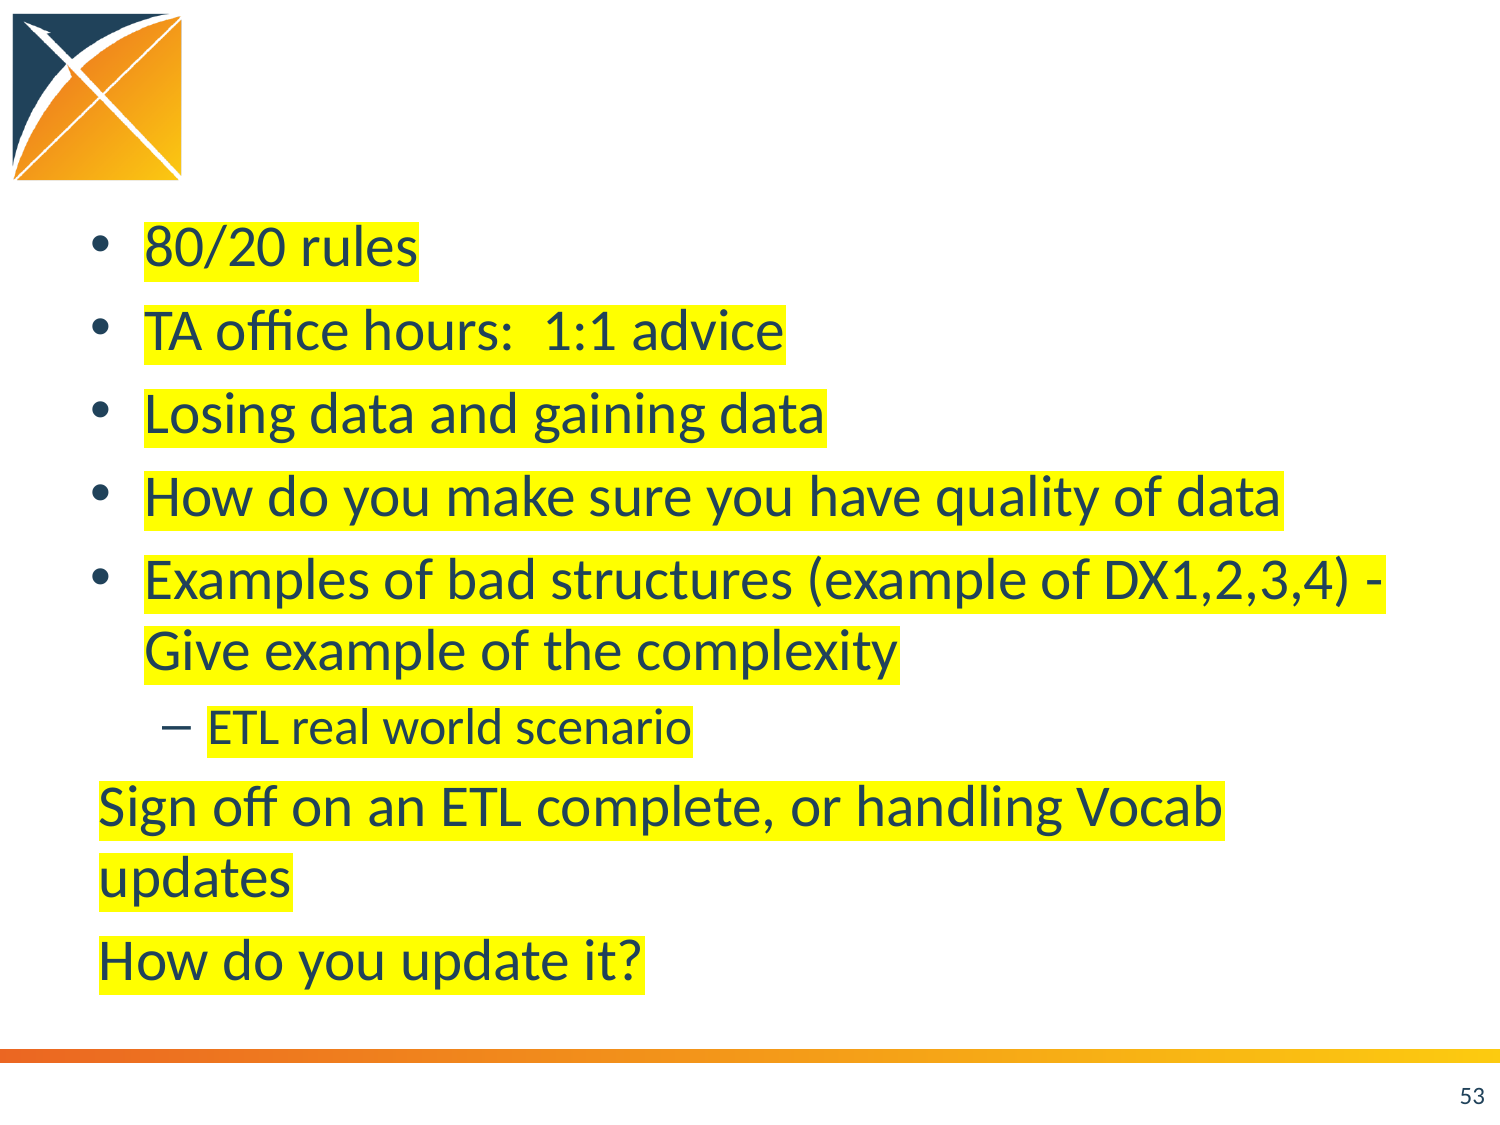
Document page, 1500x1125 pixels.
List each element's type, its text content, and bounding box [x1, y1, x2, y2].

list 80/20 rules TA office hours: 1:1 advice Losing data and gaining data How do you make sure you have quality of data Examples of bad structures (example of DX1,2,3,4) - Give example of the complexity ETL real world scenario Sign off on an ETL complete, or handling Vocab updates How do you update it? [75, 200, 1425, 1005]
slide_number 53 [1149, 1065, 1500, 1125]
picture [0, 0, 206, 200]
